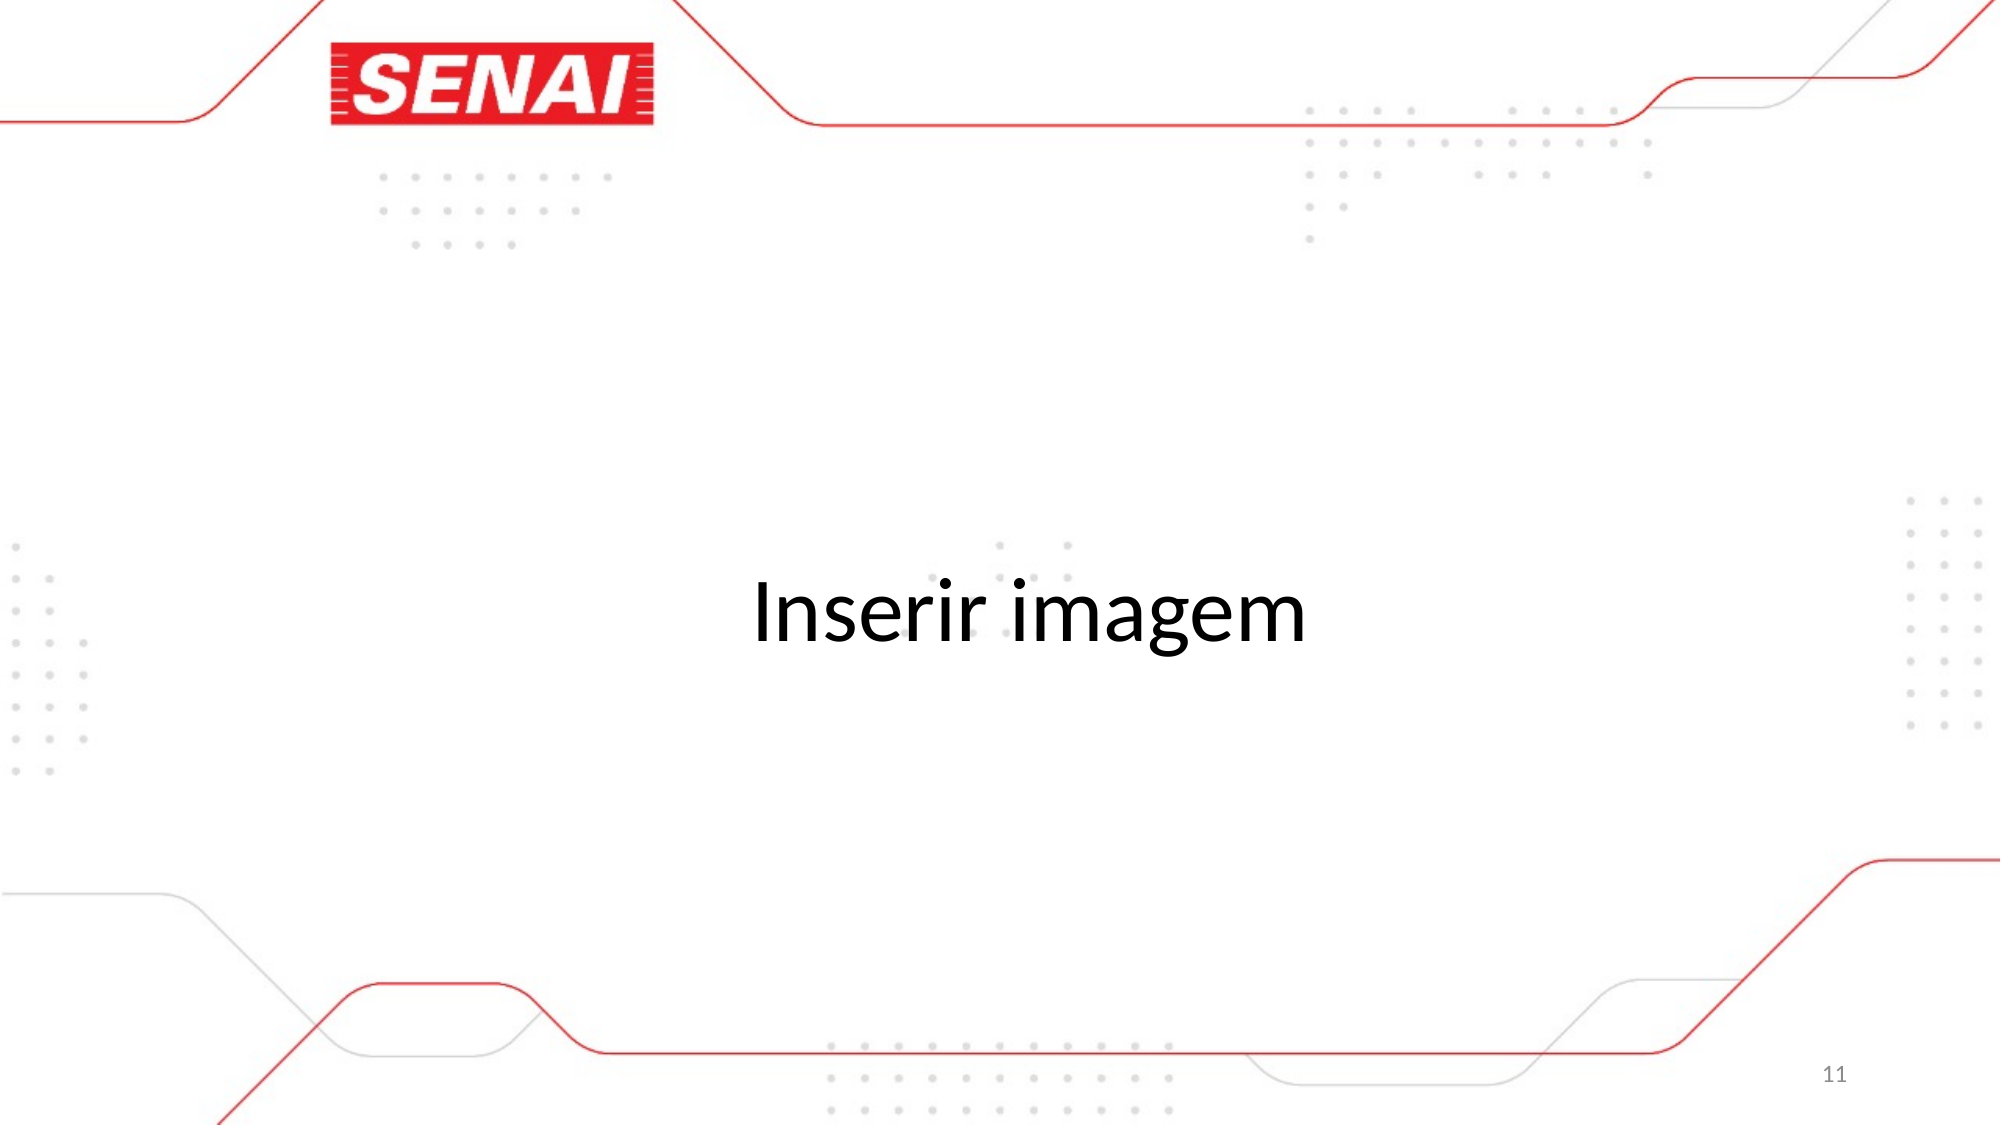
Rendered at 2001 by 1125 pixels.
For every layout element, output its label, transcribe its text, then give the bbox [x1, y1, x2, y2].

slide_number 11 [1412, 1042, 1863, 1103]
text_box Inserir imagem [307, 542, 1774, 667]
picture [0, 0, 2001, 1125]
